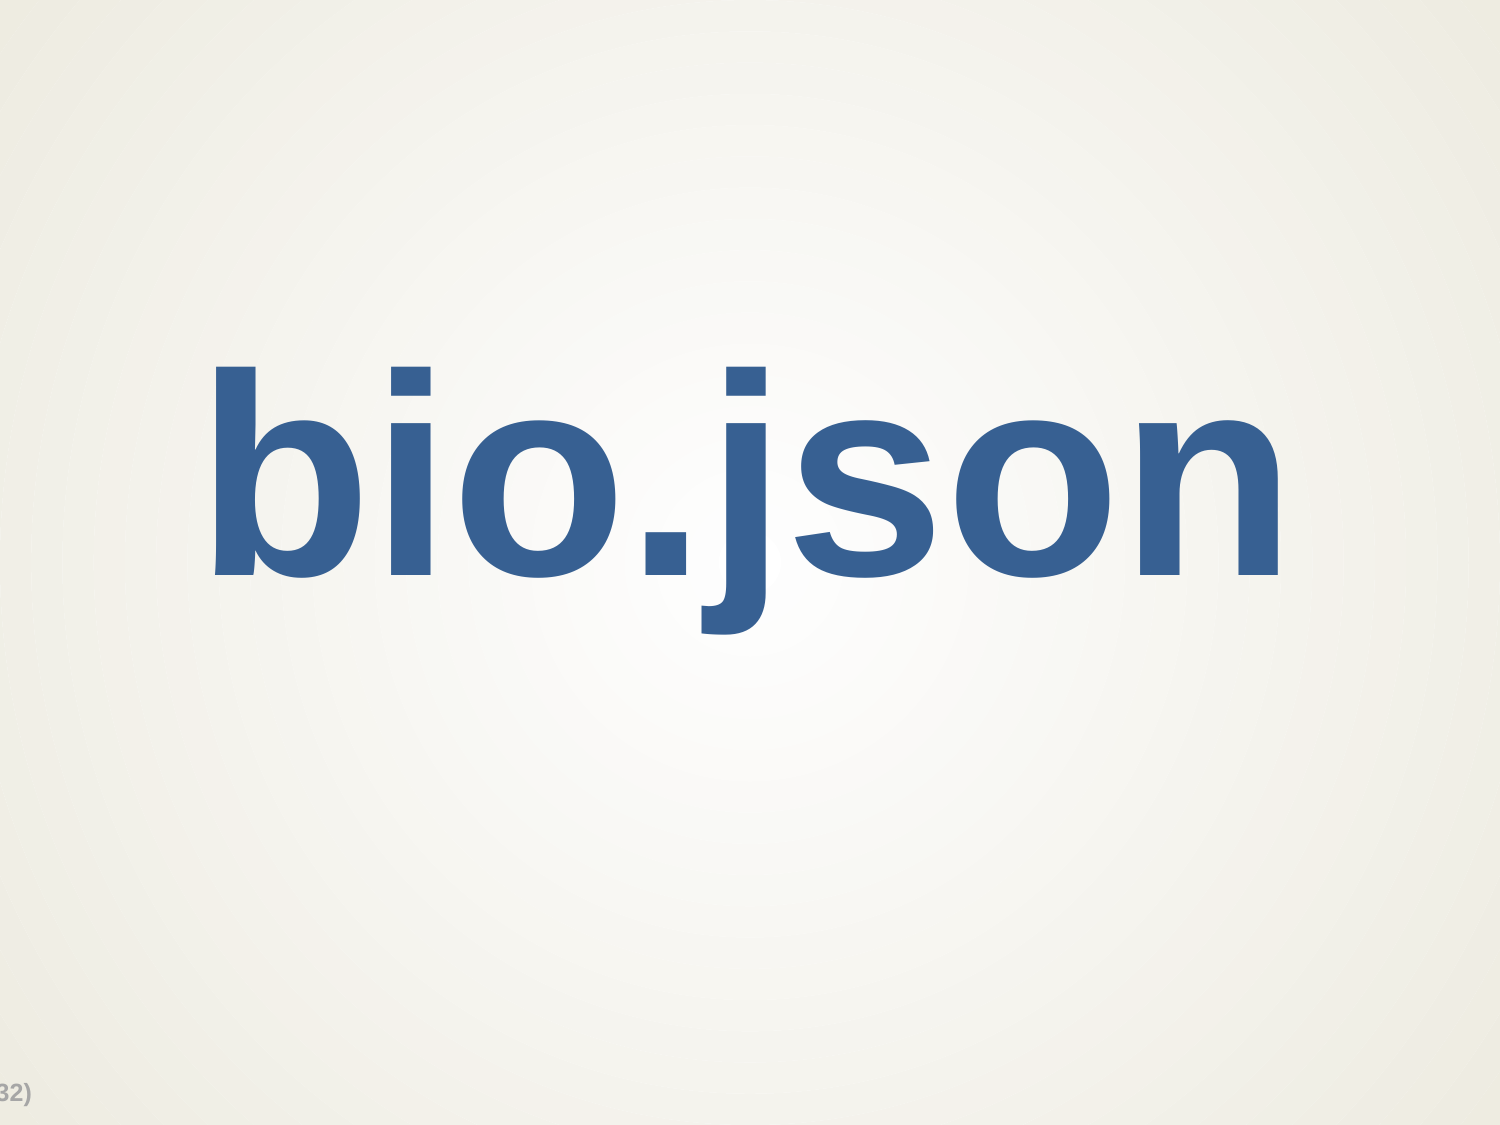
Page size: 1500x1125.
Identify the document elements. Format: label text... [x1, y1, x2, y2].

title bio.json [0, 411, 1498, 554]
